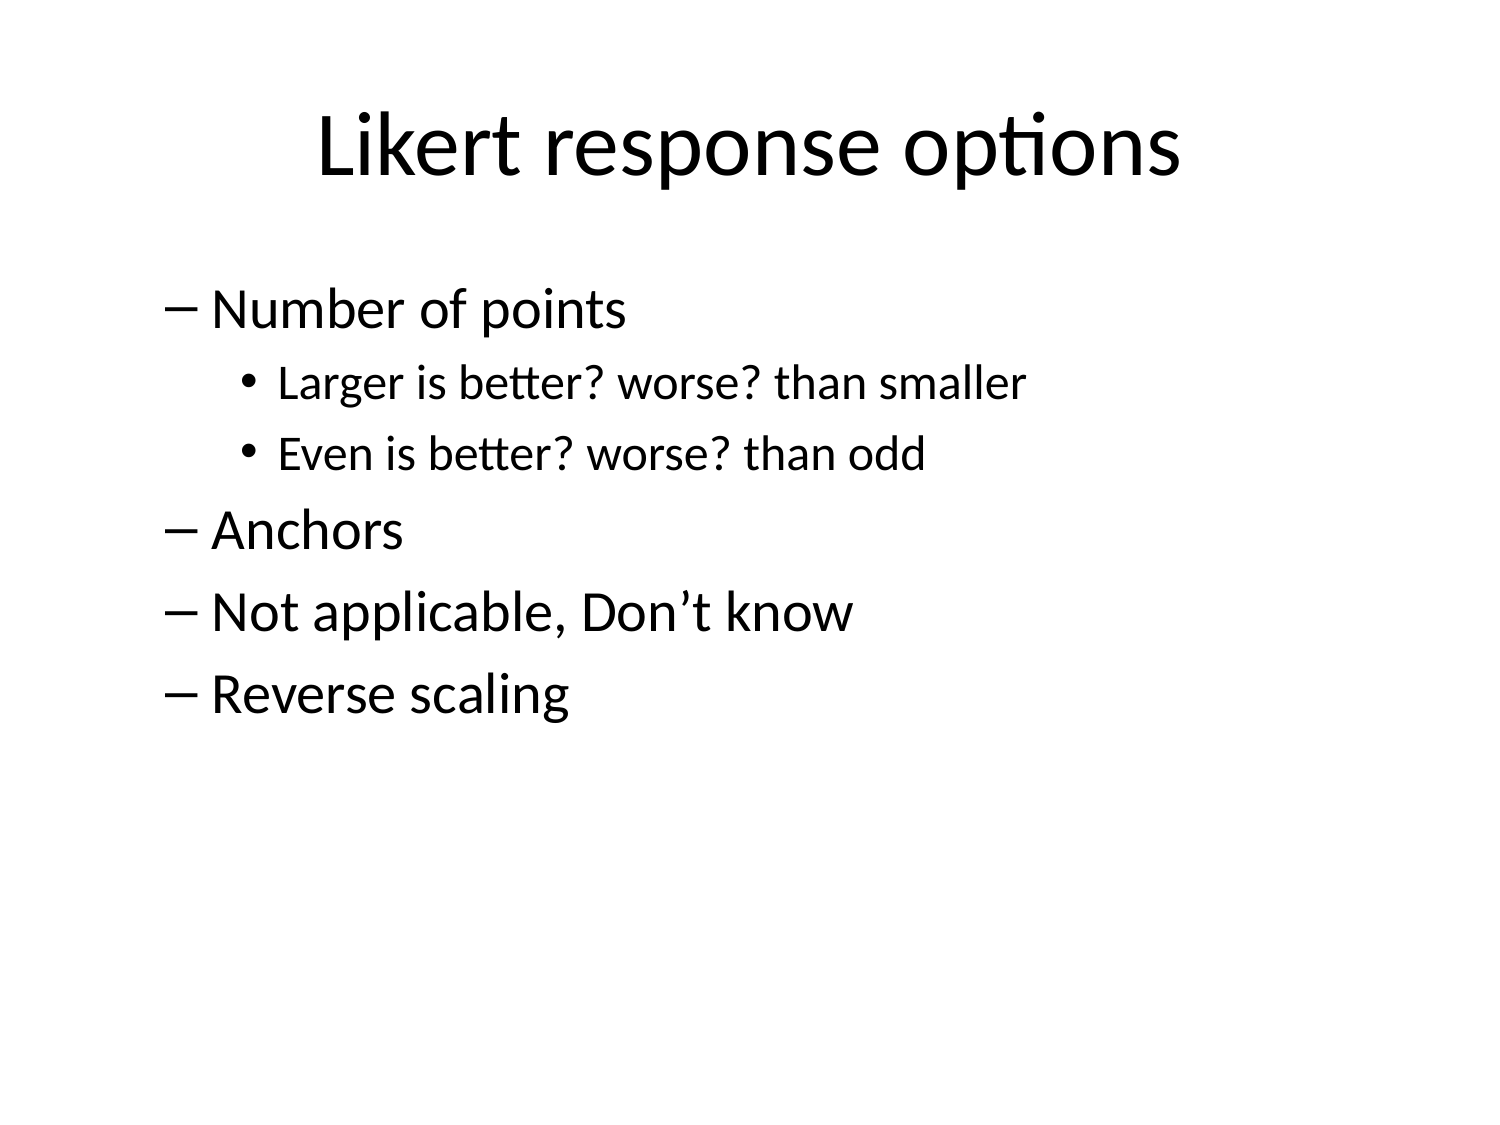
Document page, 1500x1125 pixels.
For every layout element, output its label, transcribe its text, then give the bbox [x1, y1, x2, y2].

title Likert response options [75, 45, 1425, 233]
list Number of points Larger is better? worse? than smaller Even is better? worse? than odd Anchors Not applicable, Don’t know Reverse scaling [75, 262, 1425, 1005]
